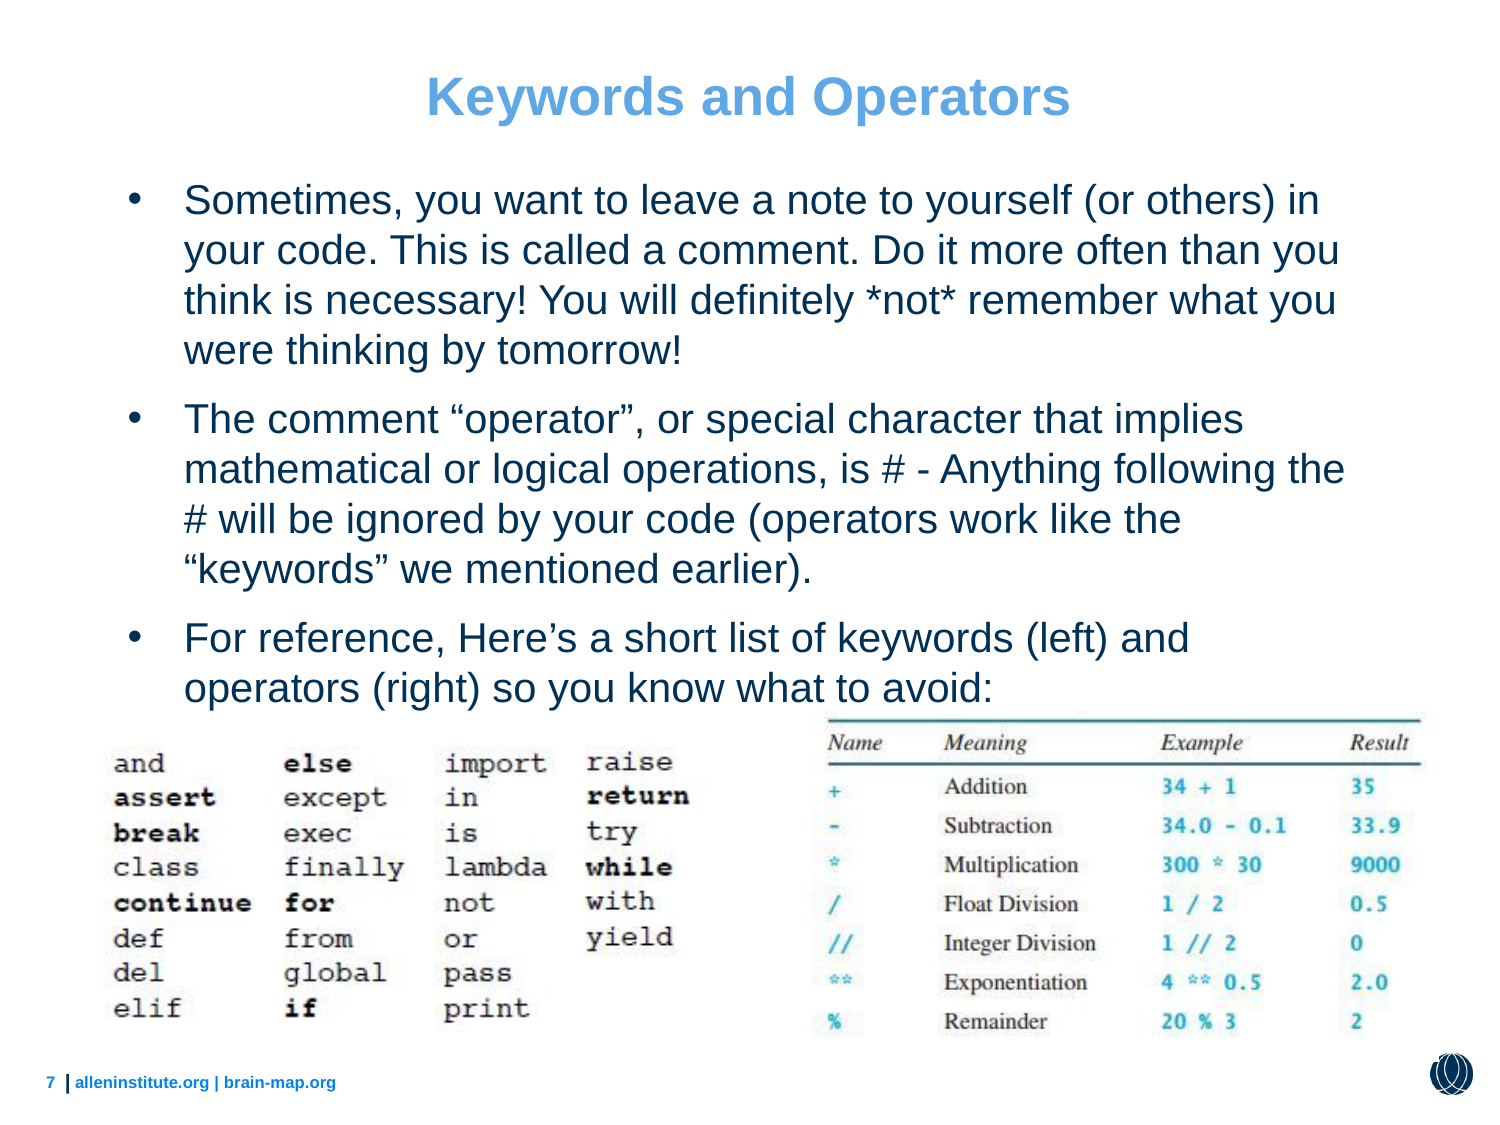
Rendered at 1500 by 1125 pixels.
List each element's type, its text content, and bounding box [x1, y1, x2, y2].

title Keywords and Operators [112, 42, 1388, 146]
footer alleninstitute.org | brain-map.org [75, 1061, 1374, 1093]
slide_number 7 [6, 1061, 56, 1093]
picture [788, 711, 1473, 1095]
picture [74, 716, 712, 1058]
list Sometimes, you want to leave a note to yourself (or others) in your code. This is called a comment. Do it more often than you think is necessary! You will definitely *not* remember what you were thinking by tomorrow! The comment “operator”, or special character that implies mathematical or logical operations, is # - Anything following the # will be ignored by your code (operators work like the “keywords” we mentioned earlier). For reference, Here’s a short list of keywords (left) and operators (right) so you know what to avoid: [112, 165, 1388, 977]
